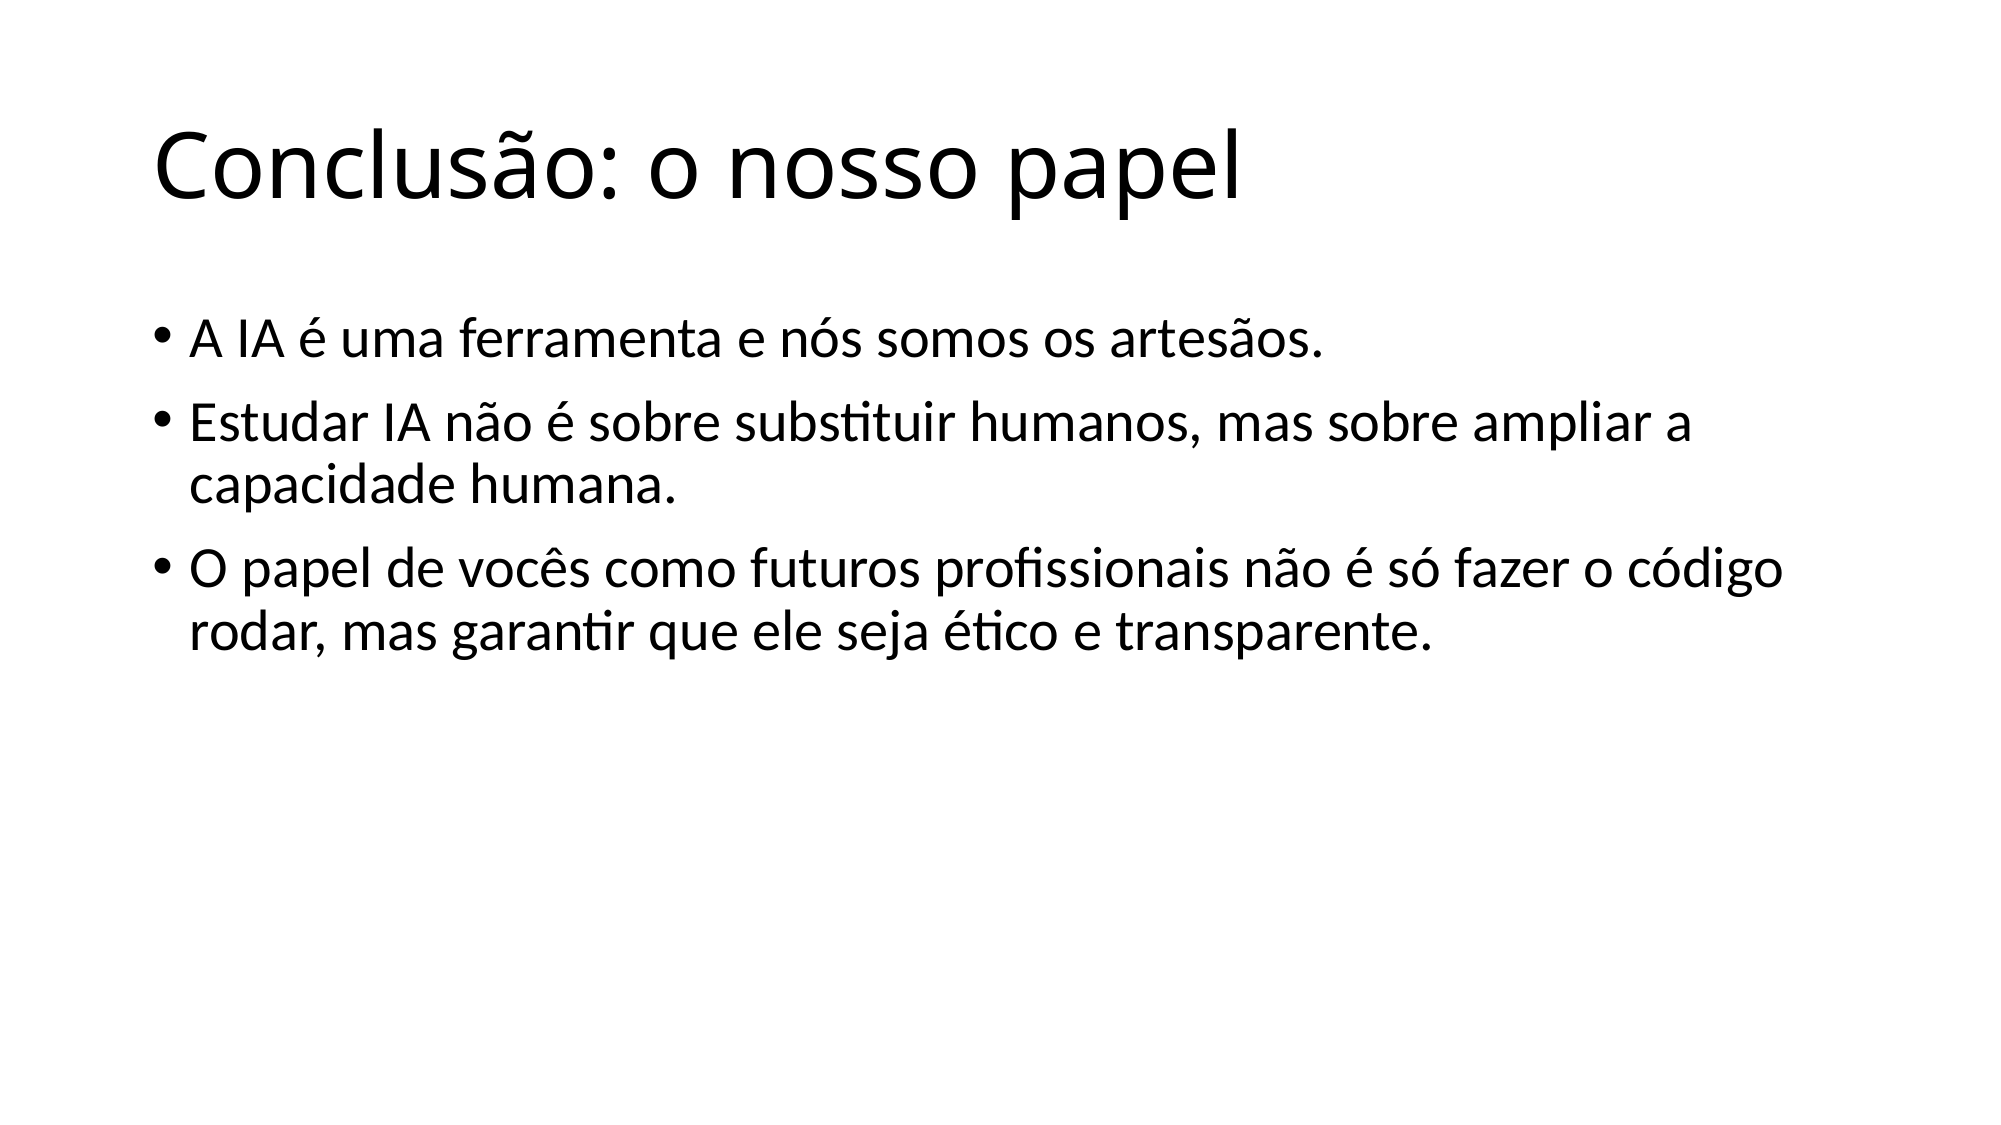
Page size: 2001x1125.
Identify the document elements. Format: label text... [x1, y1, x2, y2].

list A IA é uma ferramenta e nós somos os artesãos. Estudar IA não é sobre substituir humanos, mas sobre ampliar a capacidade humana. O papel de vocês como futuros profissionais não é só fazer o código rodar, mas garantir que ele seja ético e transparente. [137, 299, 1863, 1014]
title Conclusão: o nosso papel [137, 59, 1863, 278]
